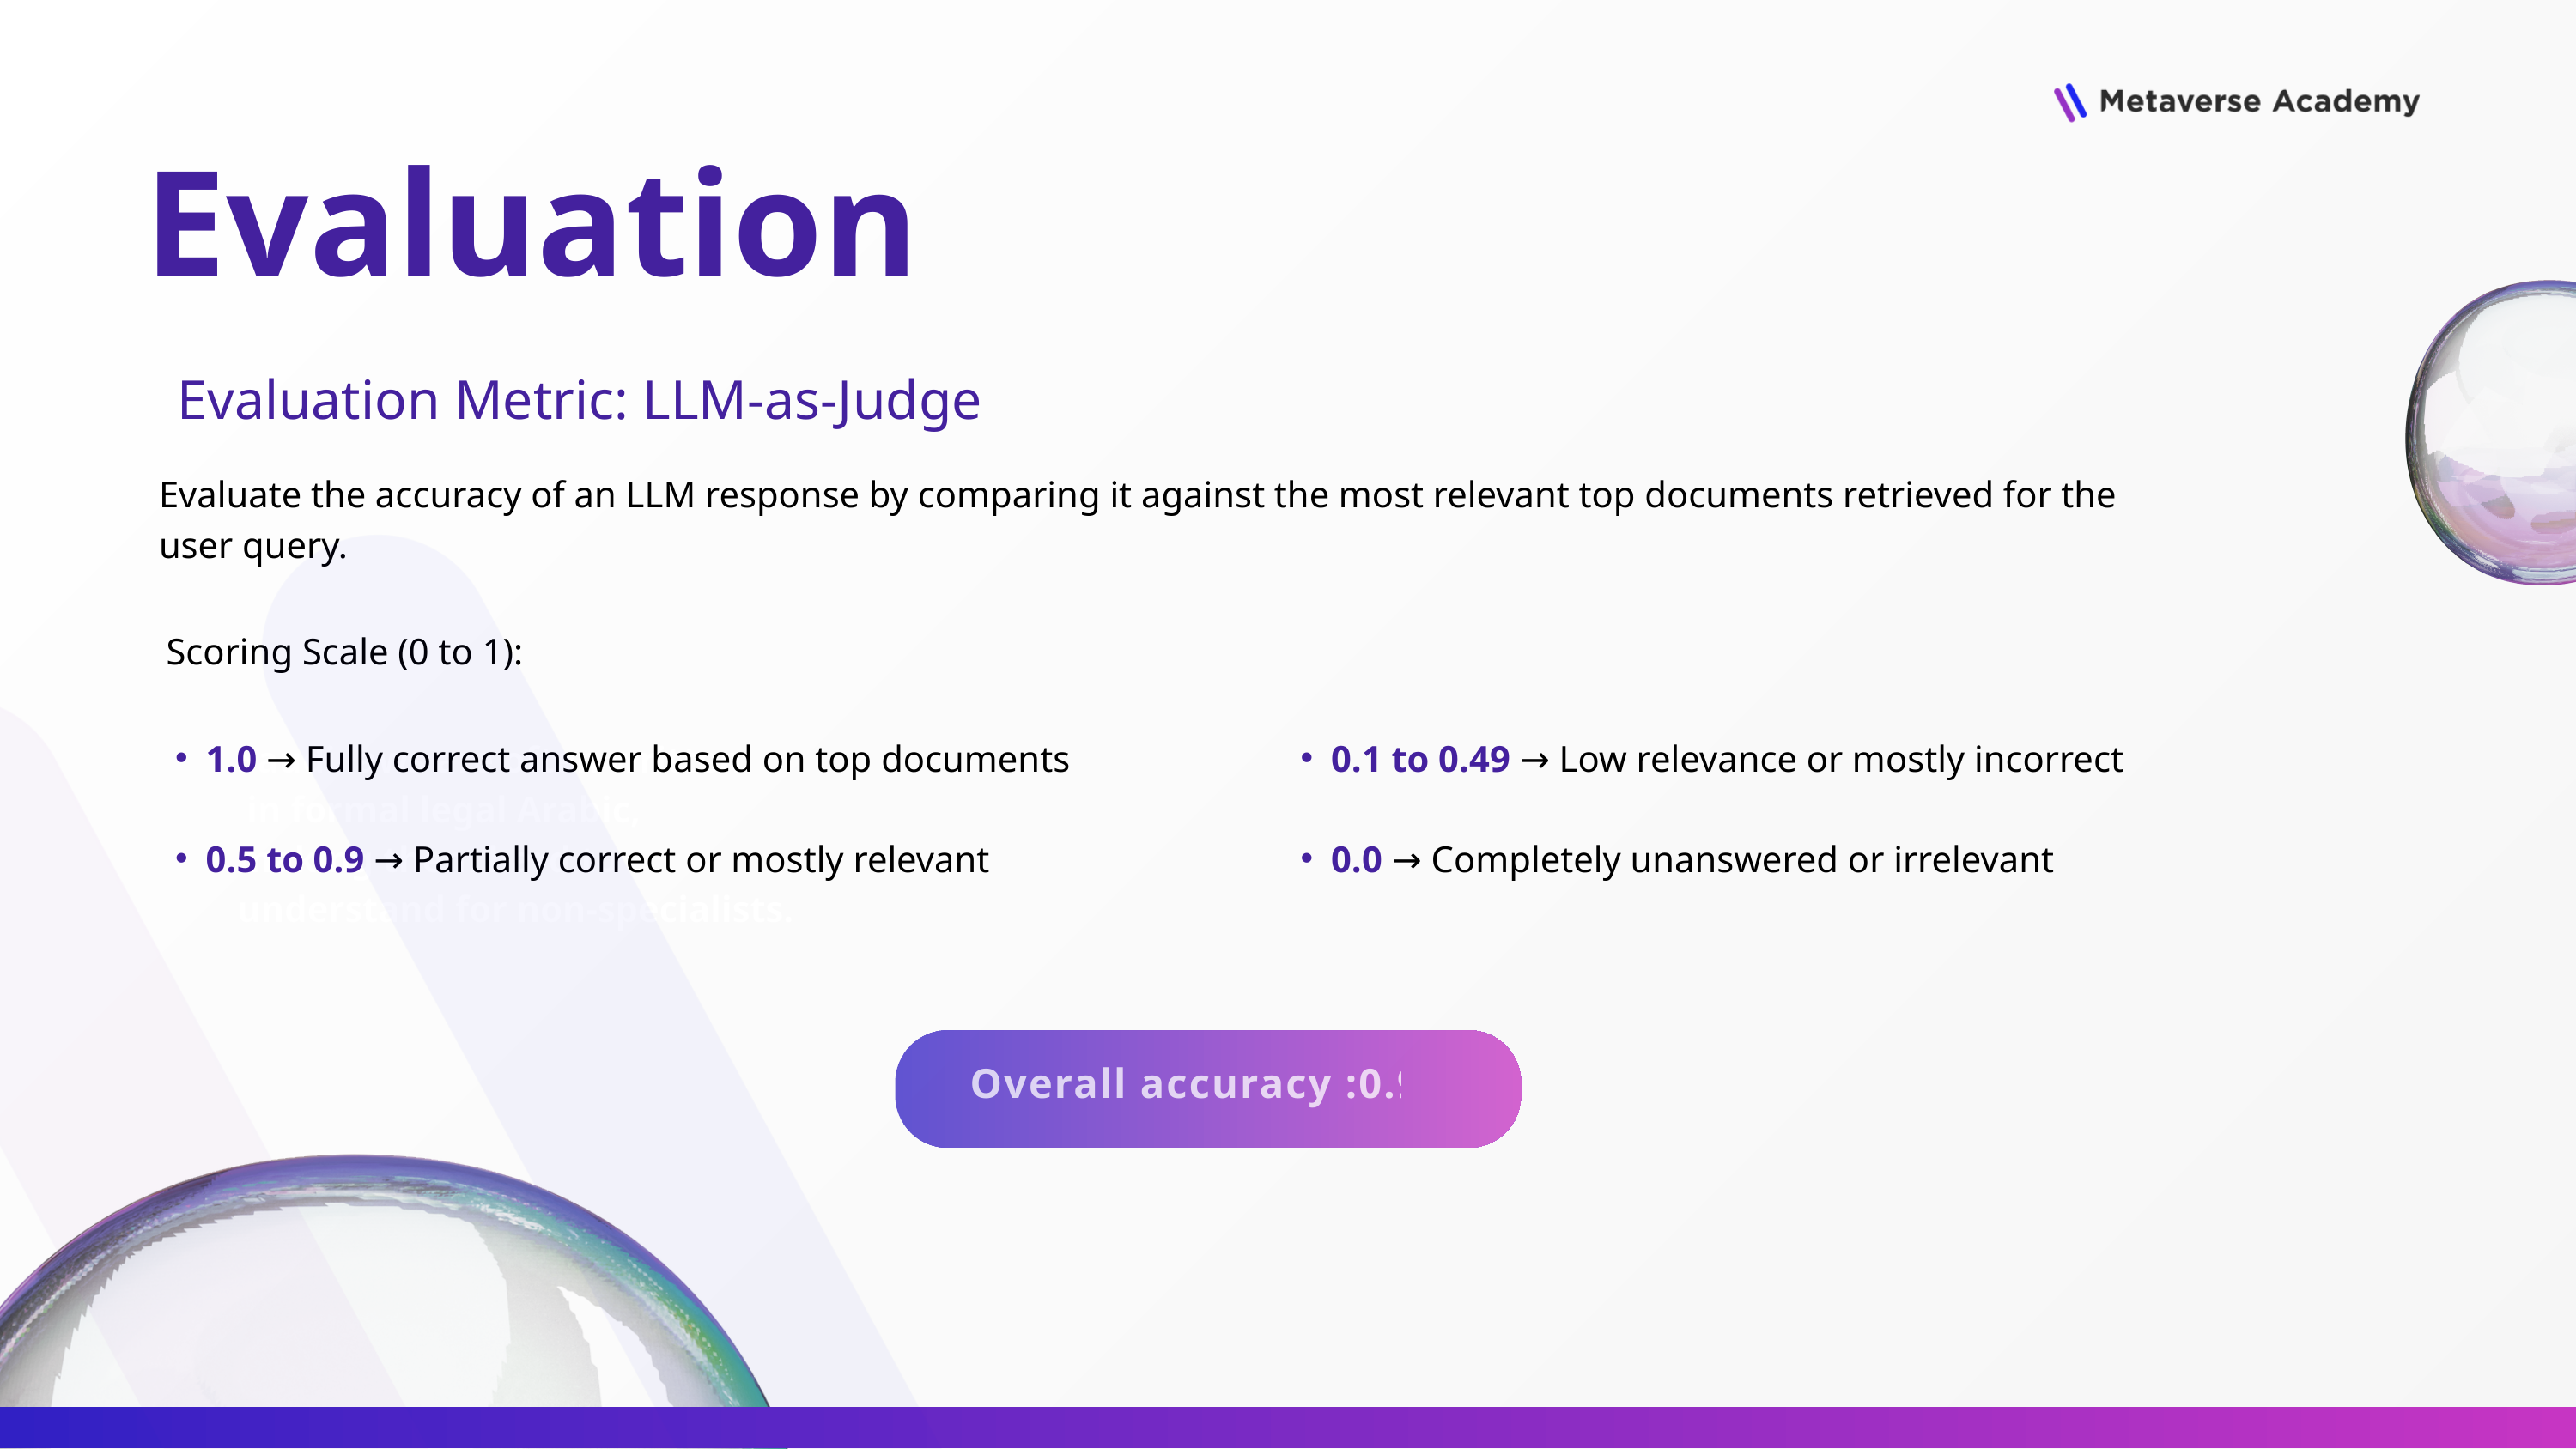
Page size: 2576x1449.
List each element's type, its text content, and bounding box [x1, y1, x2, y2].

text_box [1014, 1030, 1522, 1149]
text_box 1.0 → Fully correct answer based on top documents 0.5 to 0.9 → Partially correct or mostly relevant [1014, 729, 1270, 880]
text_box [2053, 82, 2421, 124]
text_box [0, 534, 1012, 1449]
text_box 0.1 to 0.49 → Low relevance or mostly incorrect 0.0 → Completely unanswered or irrelevant [1270, 729, 2547, 880]
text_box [1014, 1406, 2576, 1449]
text_box Evaluation [144, 140, 1784, 306]
text_box Evaluate the accuracy of an LLM response by comparing it against the most relevant top documents retrieved for the user query. [159, 464, 2153, 566]
text_box [2405, 280, 2576, 585]
text_box Evaluation Metric: LLM-as-Judge [159, 355, 1002, 431]
